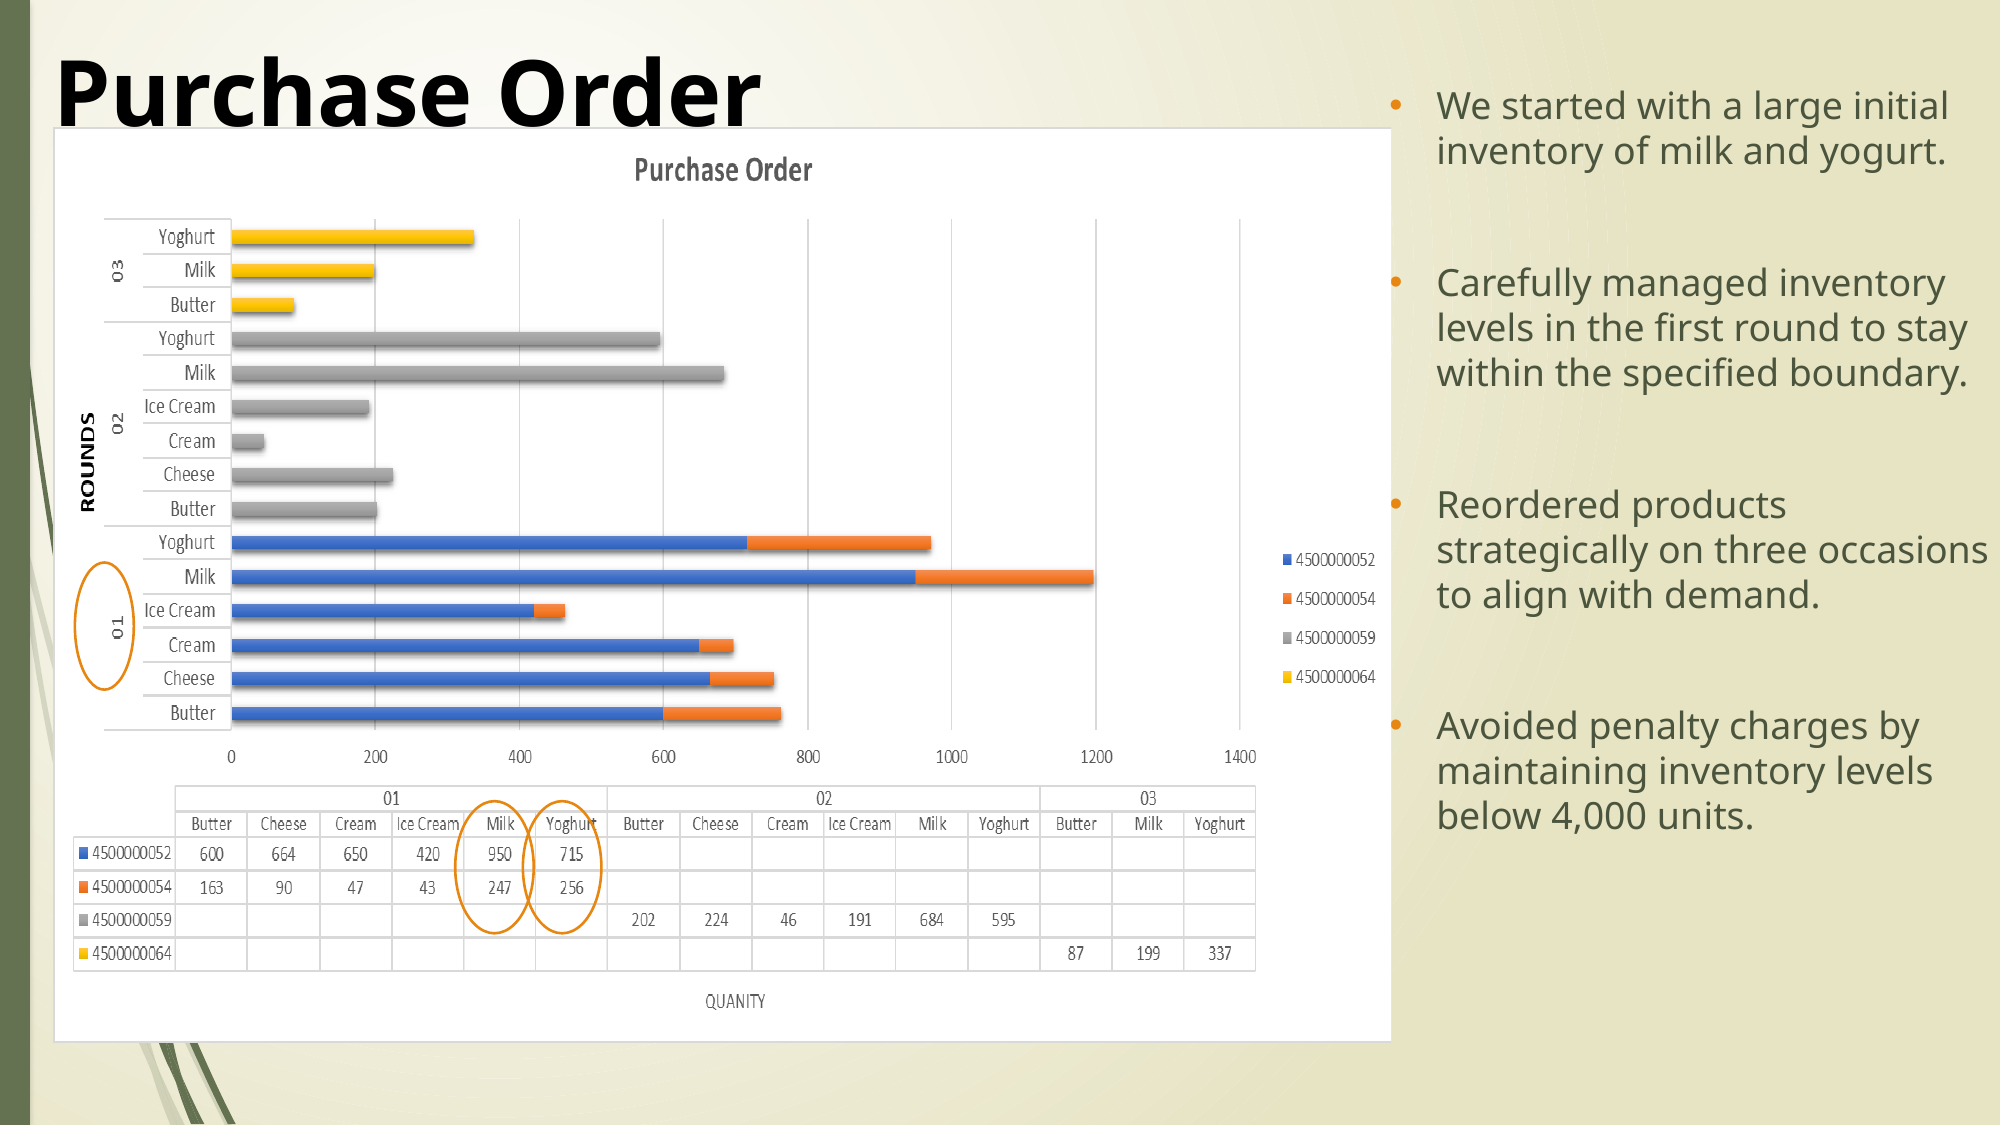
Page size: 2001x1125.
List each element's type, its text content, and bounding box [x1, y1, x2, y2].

picture [52, 127, 1392, 1043]
title Purchase Order [53, 35, 1322, 127]
list We started with a large initial inventory of milk and yogurt. Carefully managed inventory levels in the first round to stay within the specified boundary. Reordered products strategically on three occasions to align with demand. Avoided penalty charges by maintaining inventory levels below 4,000 units. [1389, 82, 2000, 1090]
